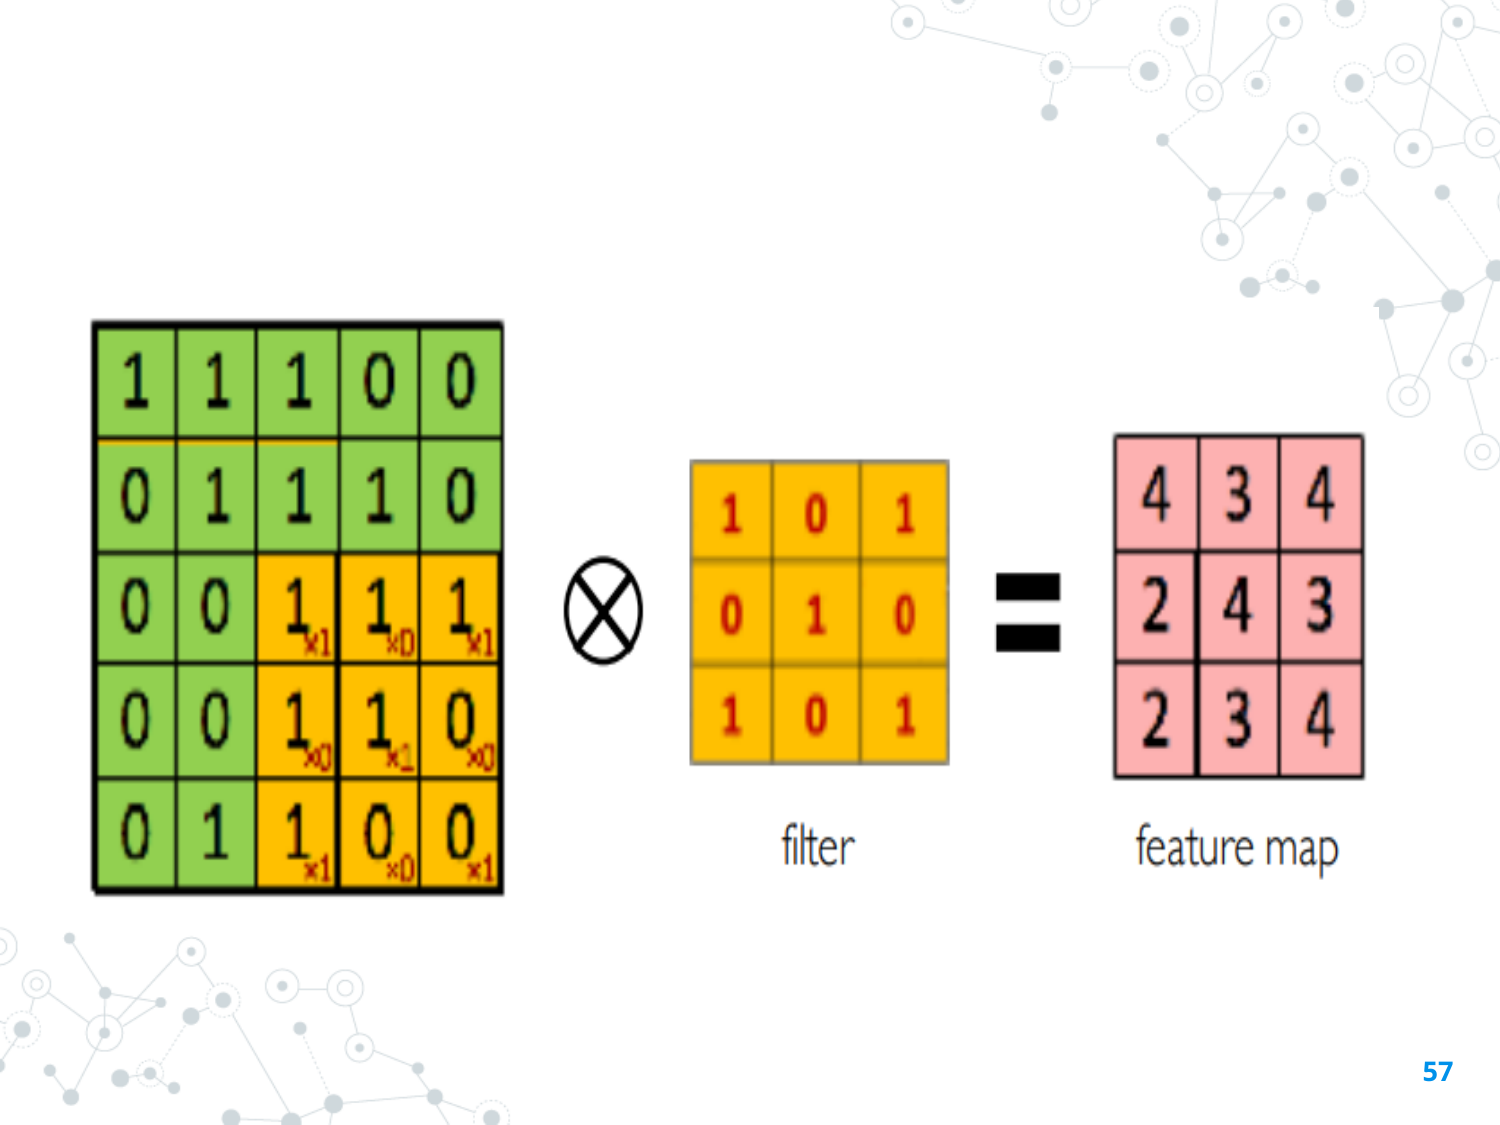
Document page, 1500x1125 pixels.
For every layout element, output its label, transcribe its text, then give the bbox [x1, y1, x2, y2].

slide_number 57 [1378, 1038, 1469, 1125]
picture [0, 0, 1500, 1125]
